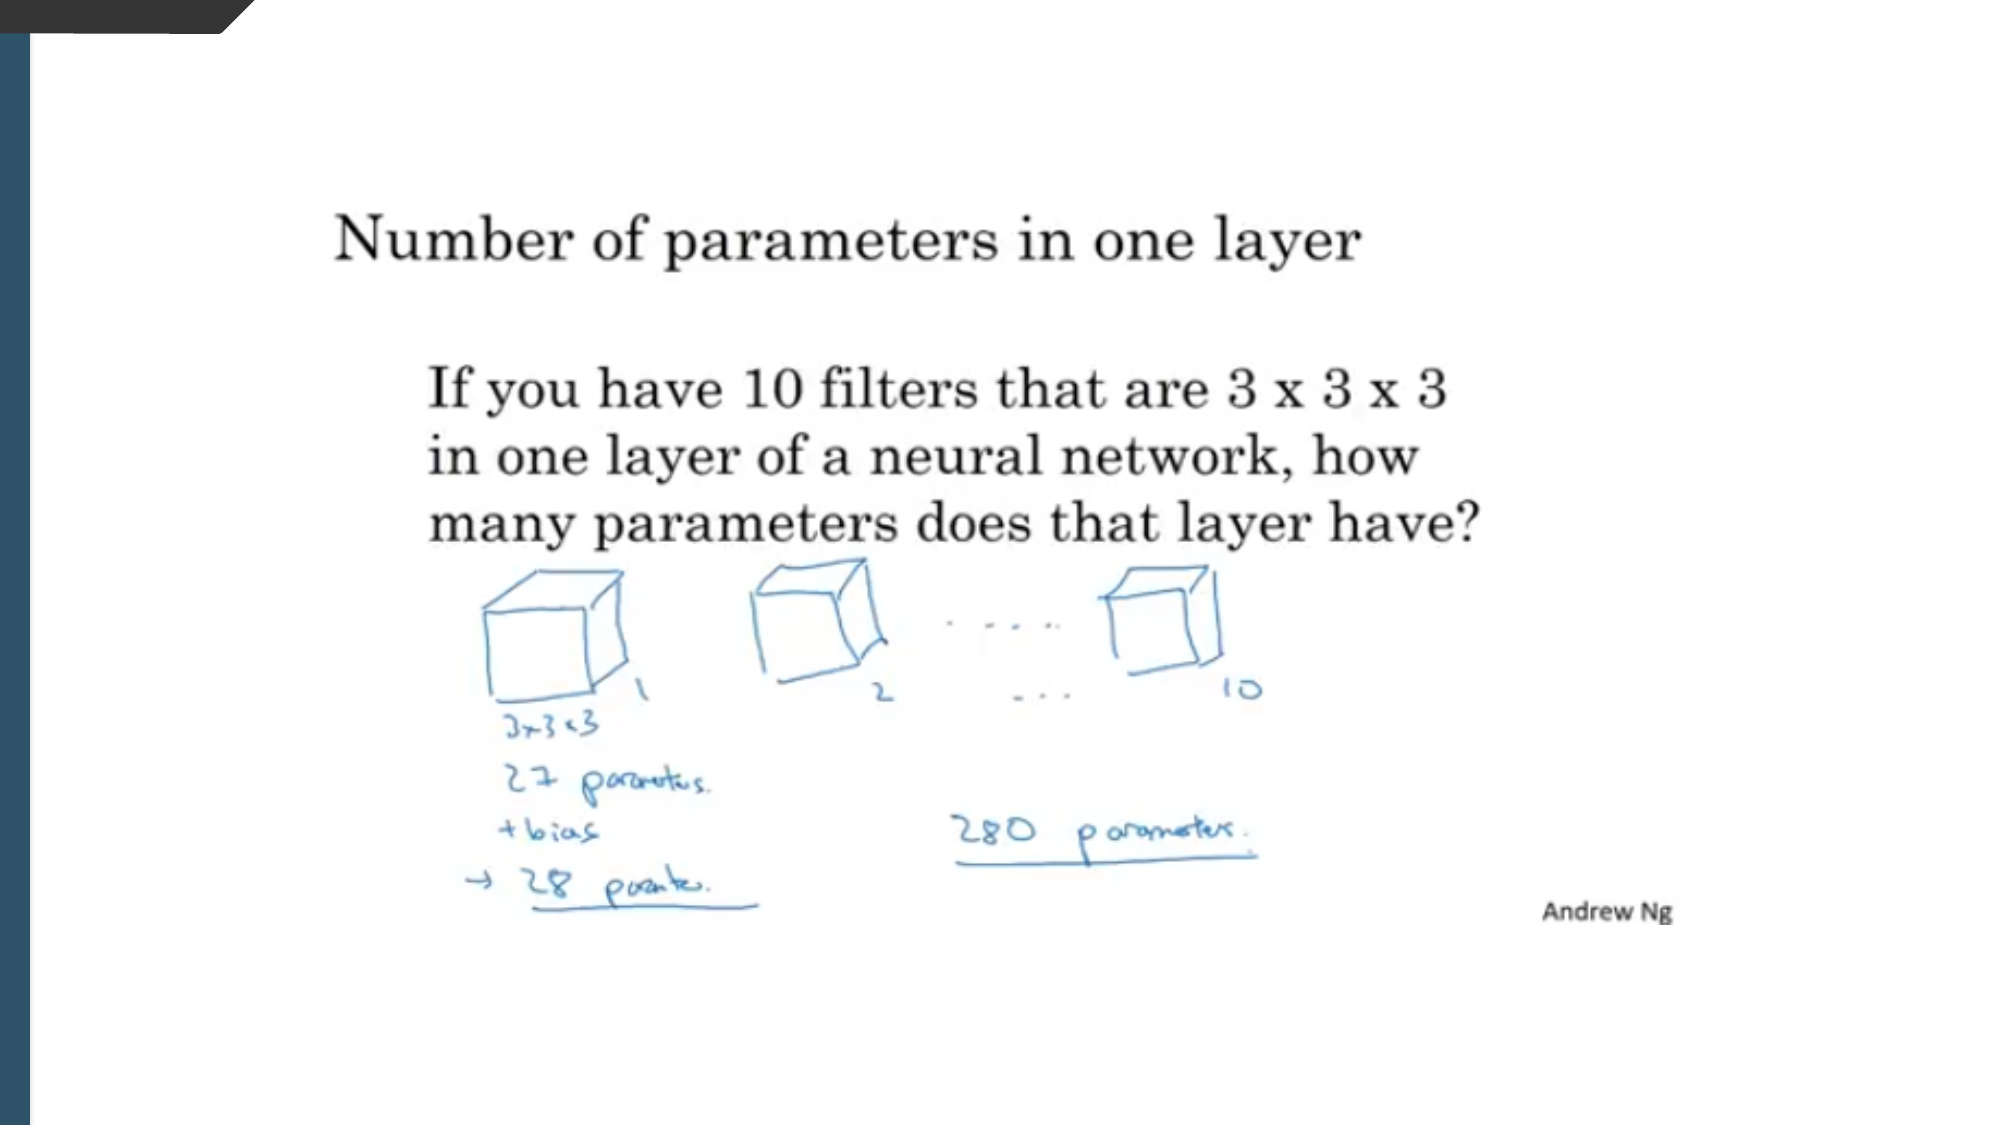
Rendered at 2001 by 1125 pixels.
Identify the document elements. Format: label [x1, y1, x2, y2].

picture [299, 199, 1713, 926]
